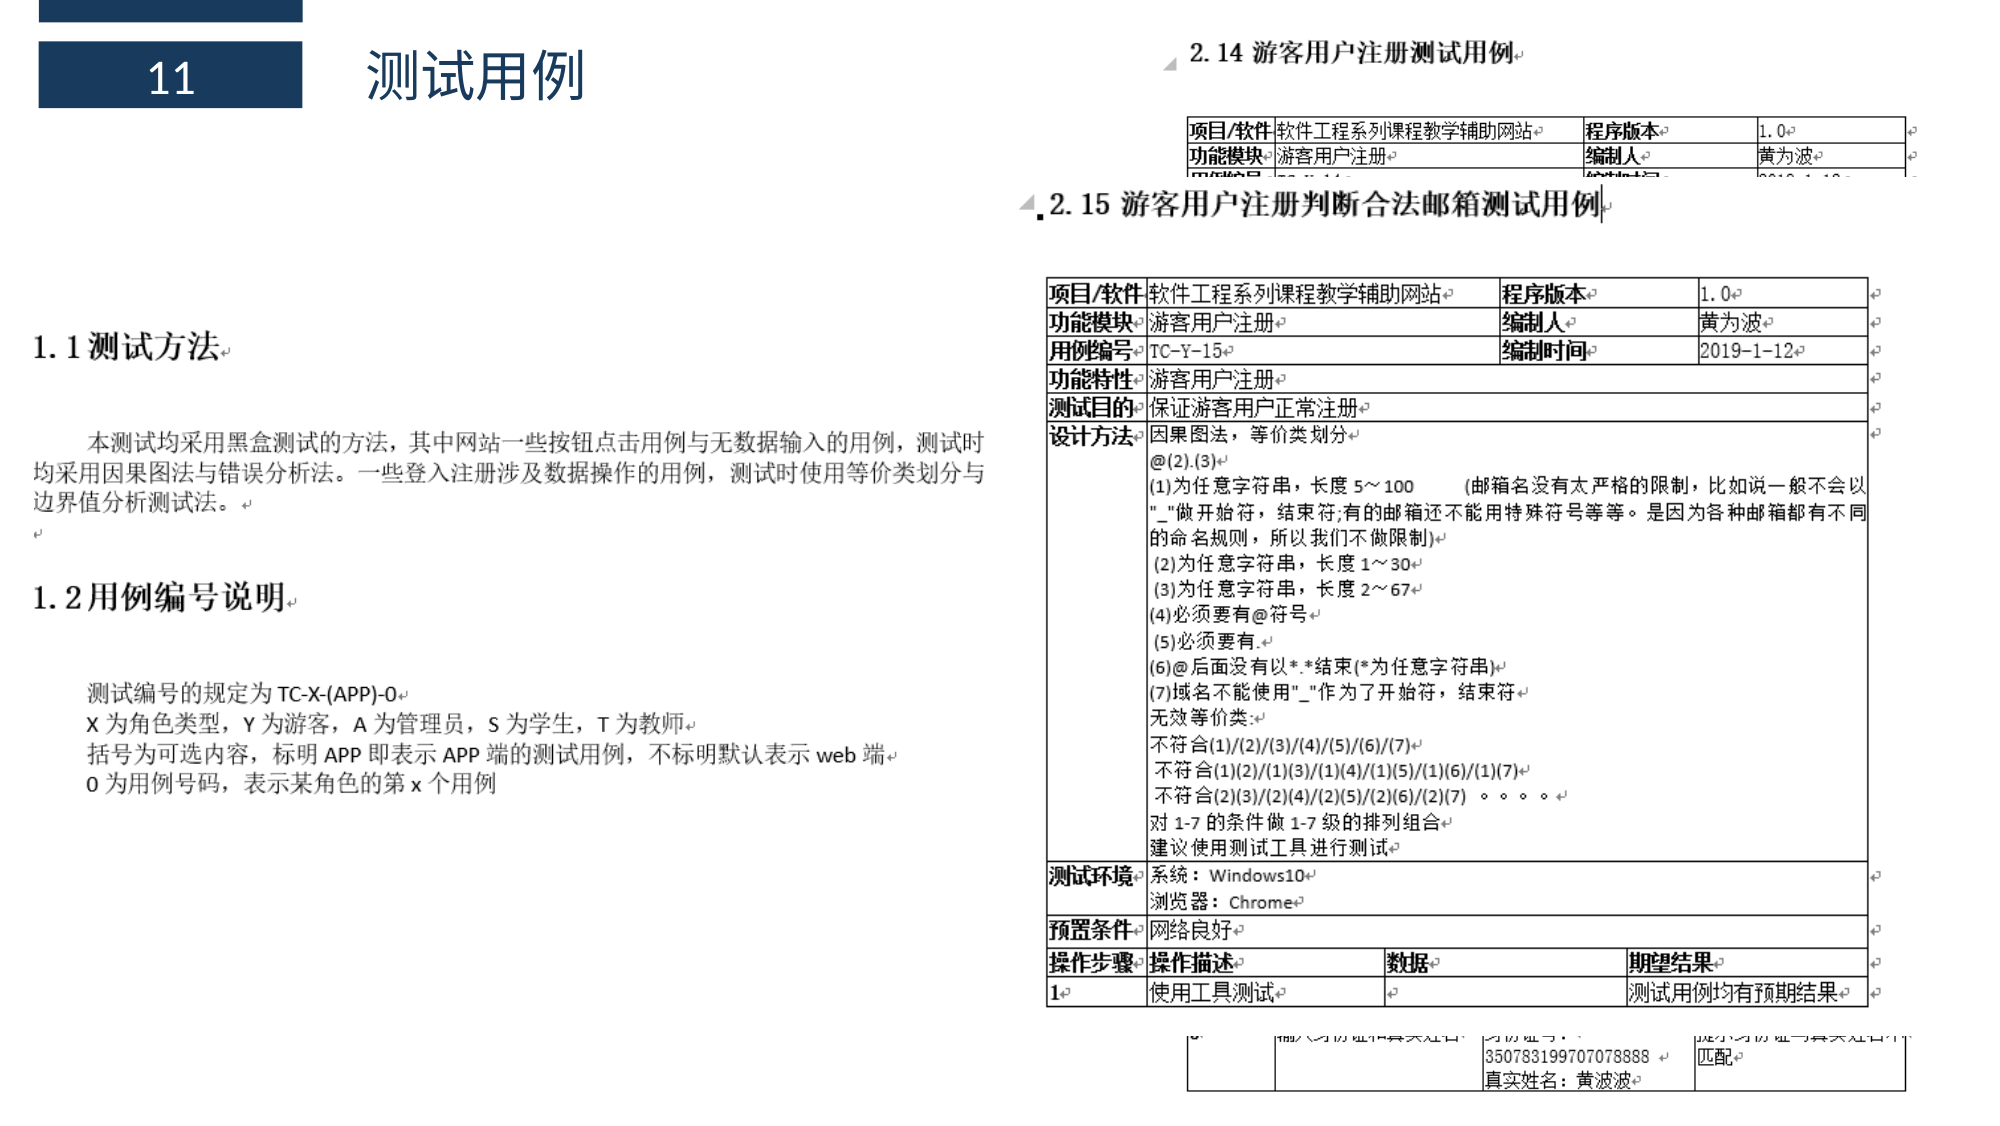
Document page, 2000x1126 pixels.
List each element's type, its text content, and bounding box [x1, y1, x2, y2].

text_box [37, 0, 305, 24]
text_box 11 [37, 39, 305, 110]
text_box 测试用例 [350, 33, 1344, 115]
picture [33, 38, 1981, 1097]
